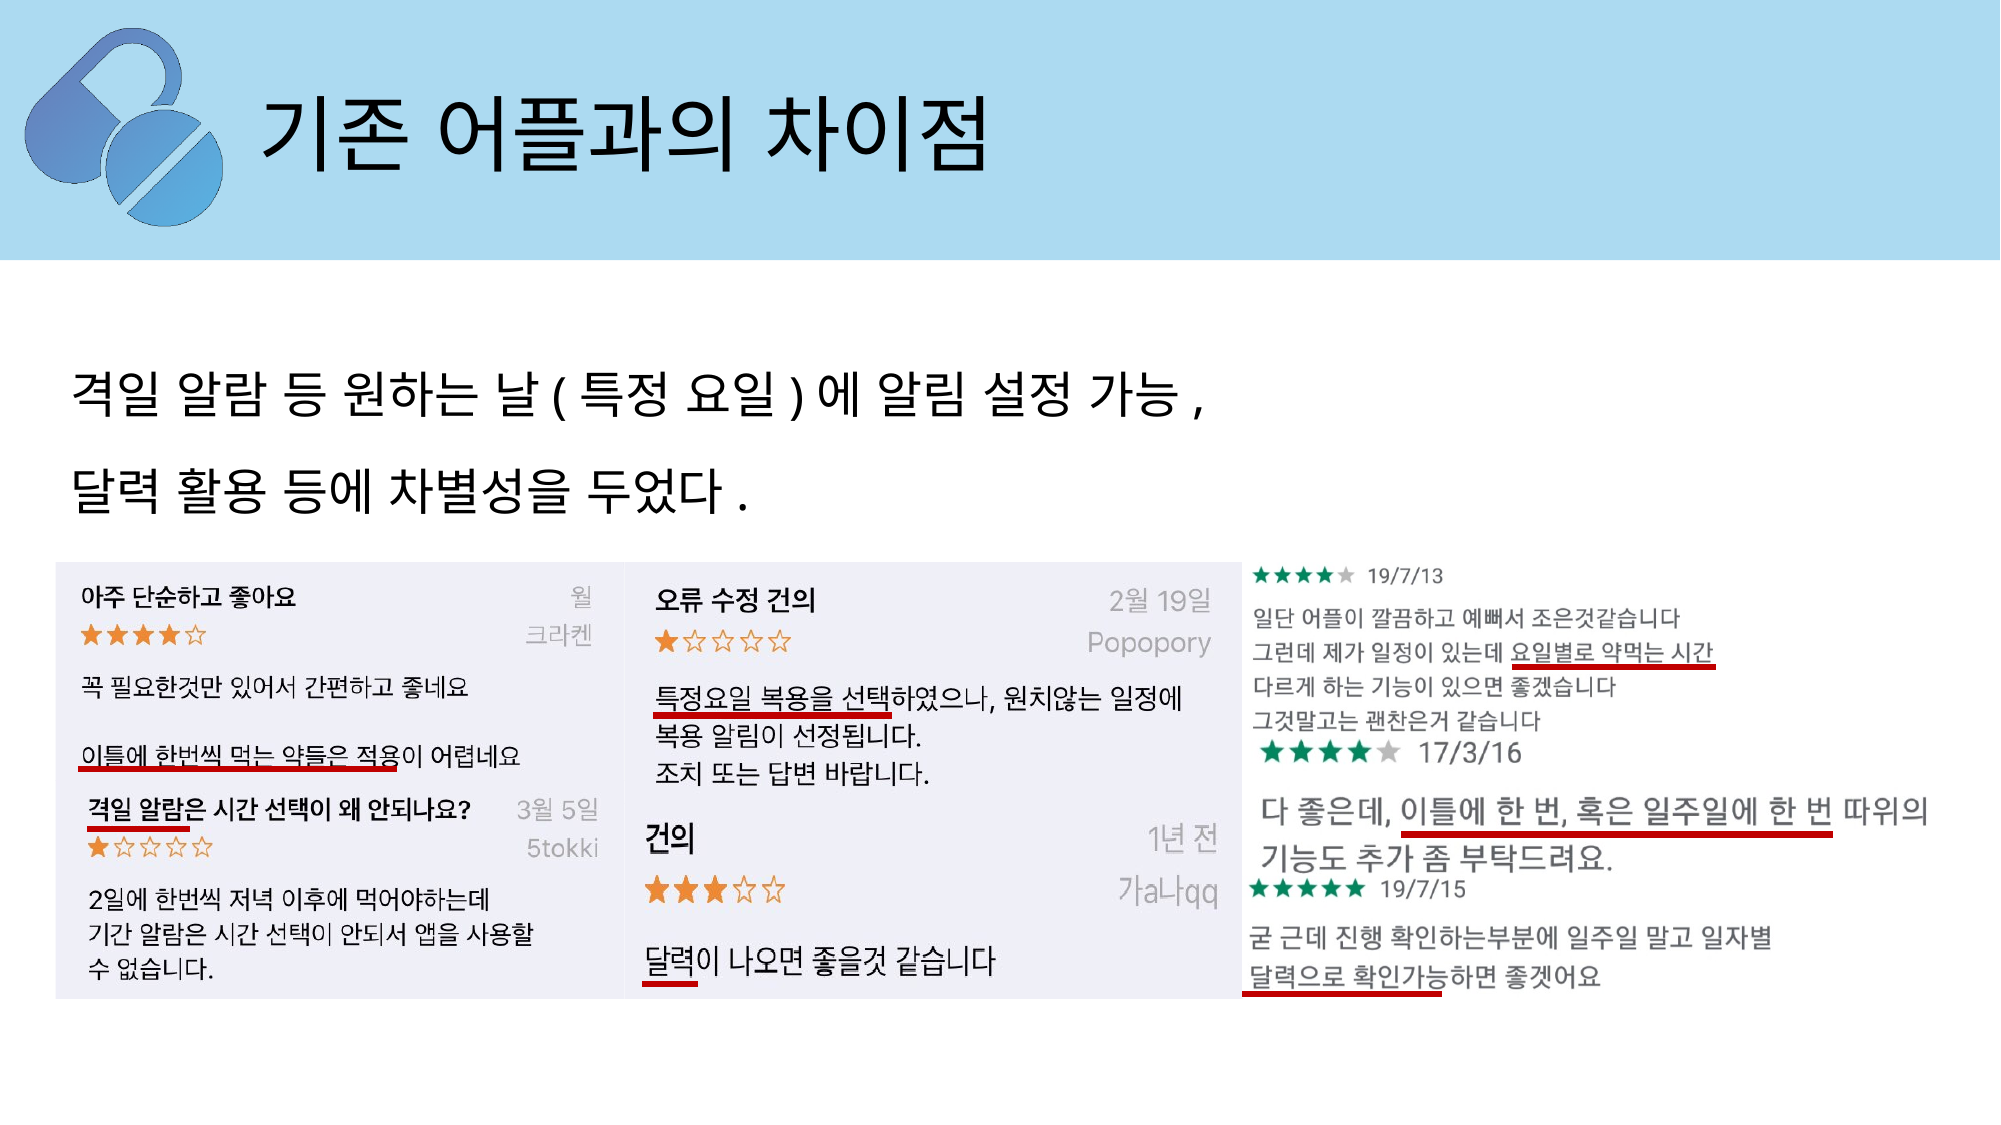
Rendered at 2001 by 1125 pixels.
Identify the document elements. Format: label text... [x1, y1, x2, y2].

text_box 격일 알람 등 원하는 날(특정 요일)에 알림 설정 가능, 달력 활용 등에 차별성을 두었다. [55, 320, 1945, 528]
picture [16, 20, 231, 234]
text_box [55, 562, 1945, 999]
text_box 기존 어플과의 차이점 [244, 74, 1009, 190]
